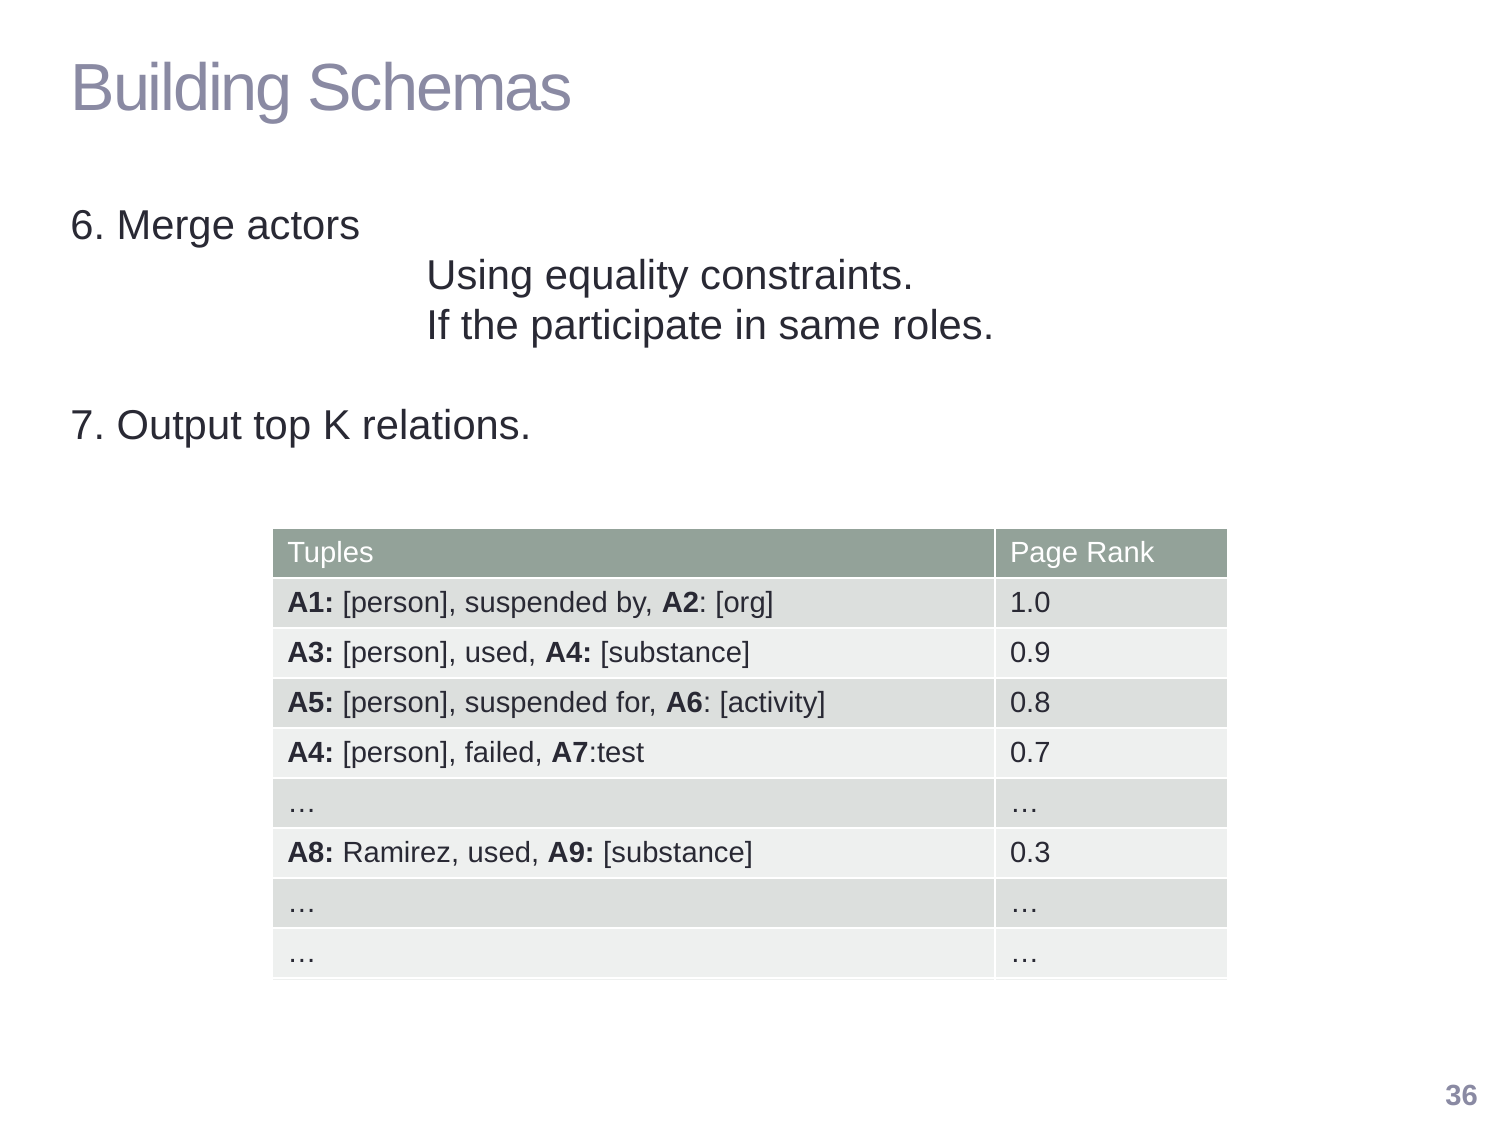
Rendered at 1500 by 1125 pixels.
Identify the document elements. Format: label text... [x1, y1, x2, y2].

table_cell A8: Ramirez, used, A9: [substance] [273, 829, 994, 877]
table_cell … [996, 879, 1227, 927]
table_cell … [273, 929, 994, 977]
table_header Tuples [273, 529, 994, 577]
table_cell 0.3 [996, 829, 1227, 877]
table_cell A3: [person], used, A4: [substance] [273, 629, 994, 677]
table_cell … [996, 779, 1227, 827]
table_cell … [273, 879, 994, 927]
table_cell A1: [person], suspended by, A2: [org] [273, 579, 994, 627]
text_box 6. Merge actors Using equality constraints. If the participate in same roles. 7. Output top K relations. [55, 190, 1078, 456]
table_cell 0.8 [996, 679, 1227, 727]
slide_number 36 [1404, 1066, 1493, 1121]
table_cell 1.0 [996, 579, 1227, 627]
table_cell 0.7 [996, 729, 1227, 777]
title Building Schemas [55, 2, 1451, 166]
table_cell A4: [person], failed, A7:test [273, 729, 994, 777]
table_cell 0.9 [996, 629, 1227, 677]
table_cell A5: [person], suspended for, A6: [activity] [273, 679, 994, 727]
table_header Page Rank [996, 529, 1227, 577]
table_cell … [996, 929, 1227, 977]
table_cell … [273, 779, 994, 827]
